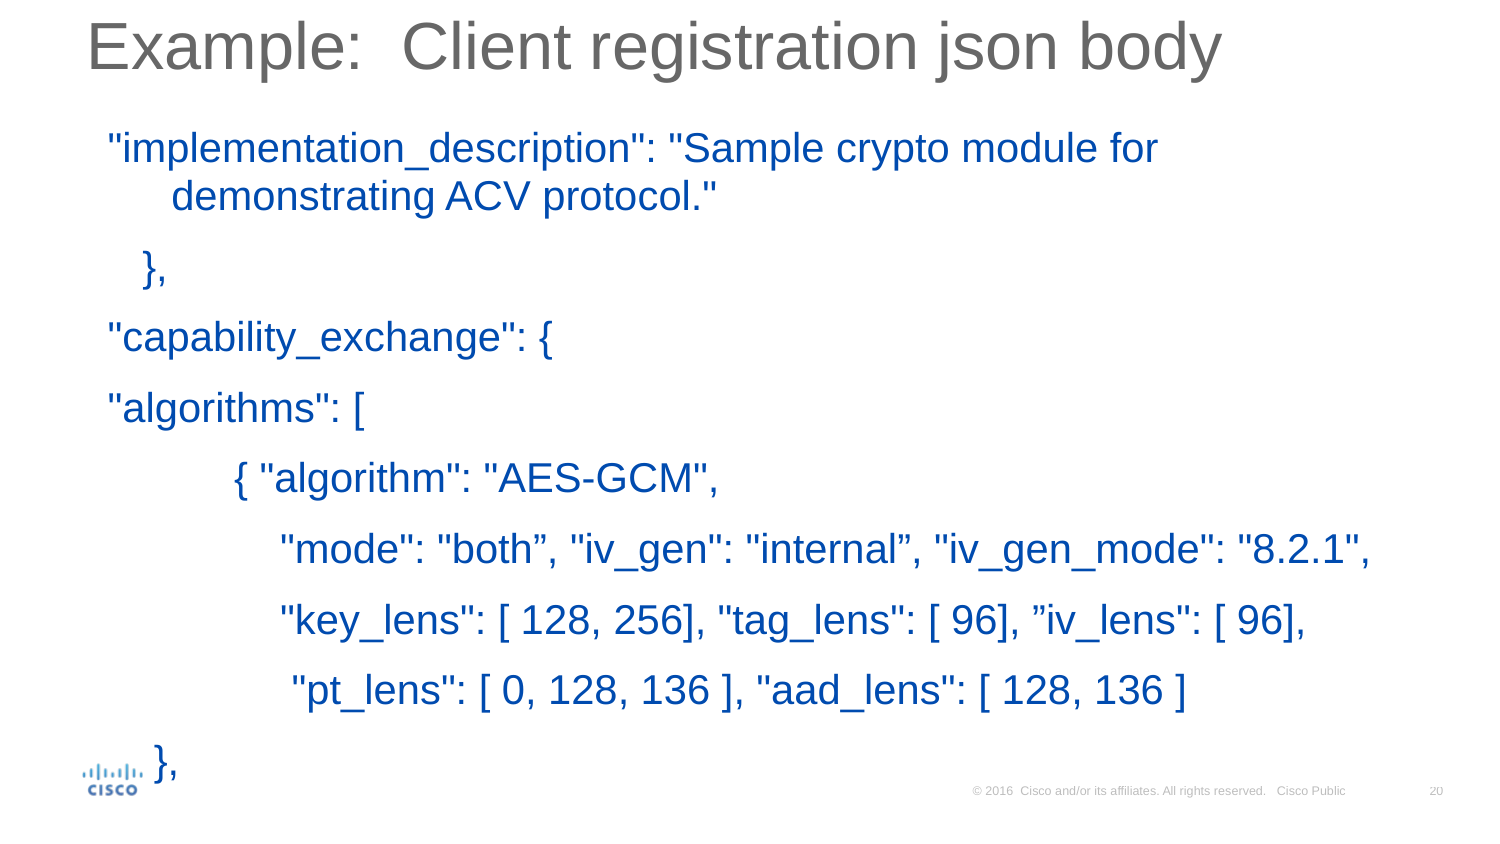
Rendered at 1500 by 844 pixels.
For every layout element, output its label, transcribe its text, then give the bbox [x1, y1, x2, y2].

title Example: Client registration json body [71, 0, 1441, 101]
list "implementation_description": "Sample crypto module for demonstrating ACV protocol." }, "capability_exchange": { "algorithms": [ { "algorithm": "AES-GCM", "mode": "both”, "iv_gen": "internal”, "iv_gen_mode": "8.2.1", "key_lens": [ 128, 256], "tag_lens": [ 96], ”iv_lens": [ 96], "pt_lens": [ 0, 128, 136 ], "aad_lens": [ 128, 136 ] }, [71, 101, 1430, 844]
